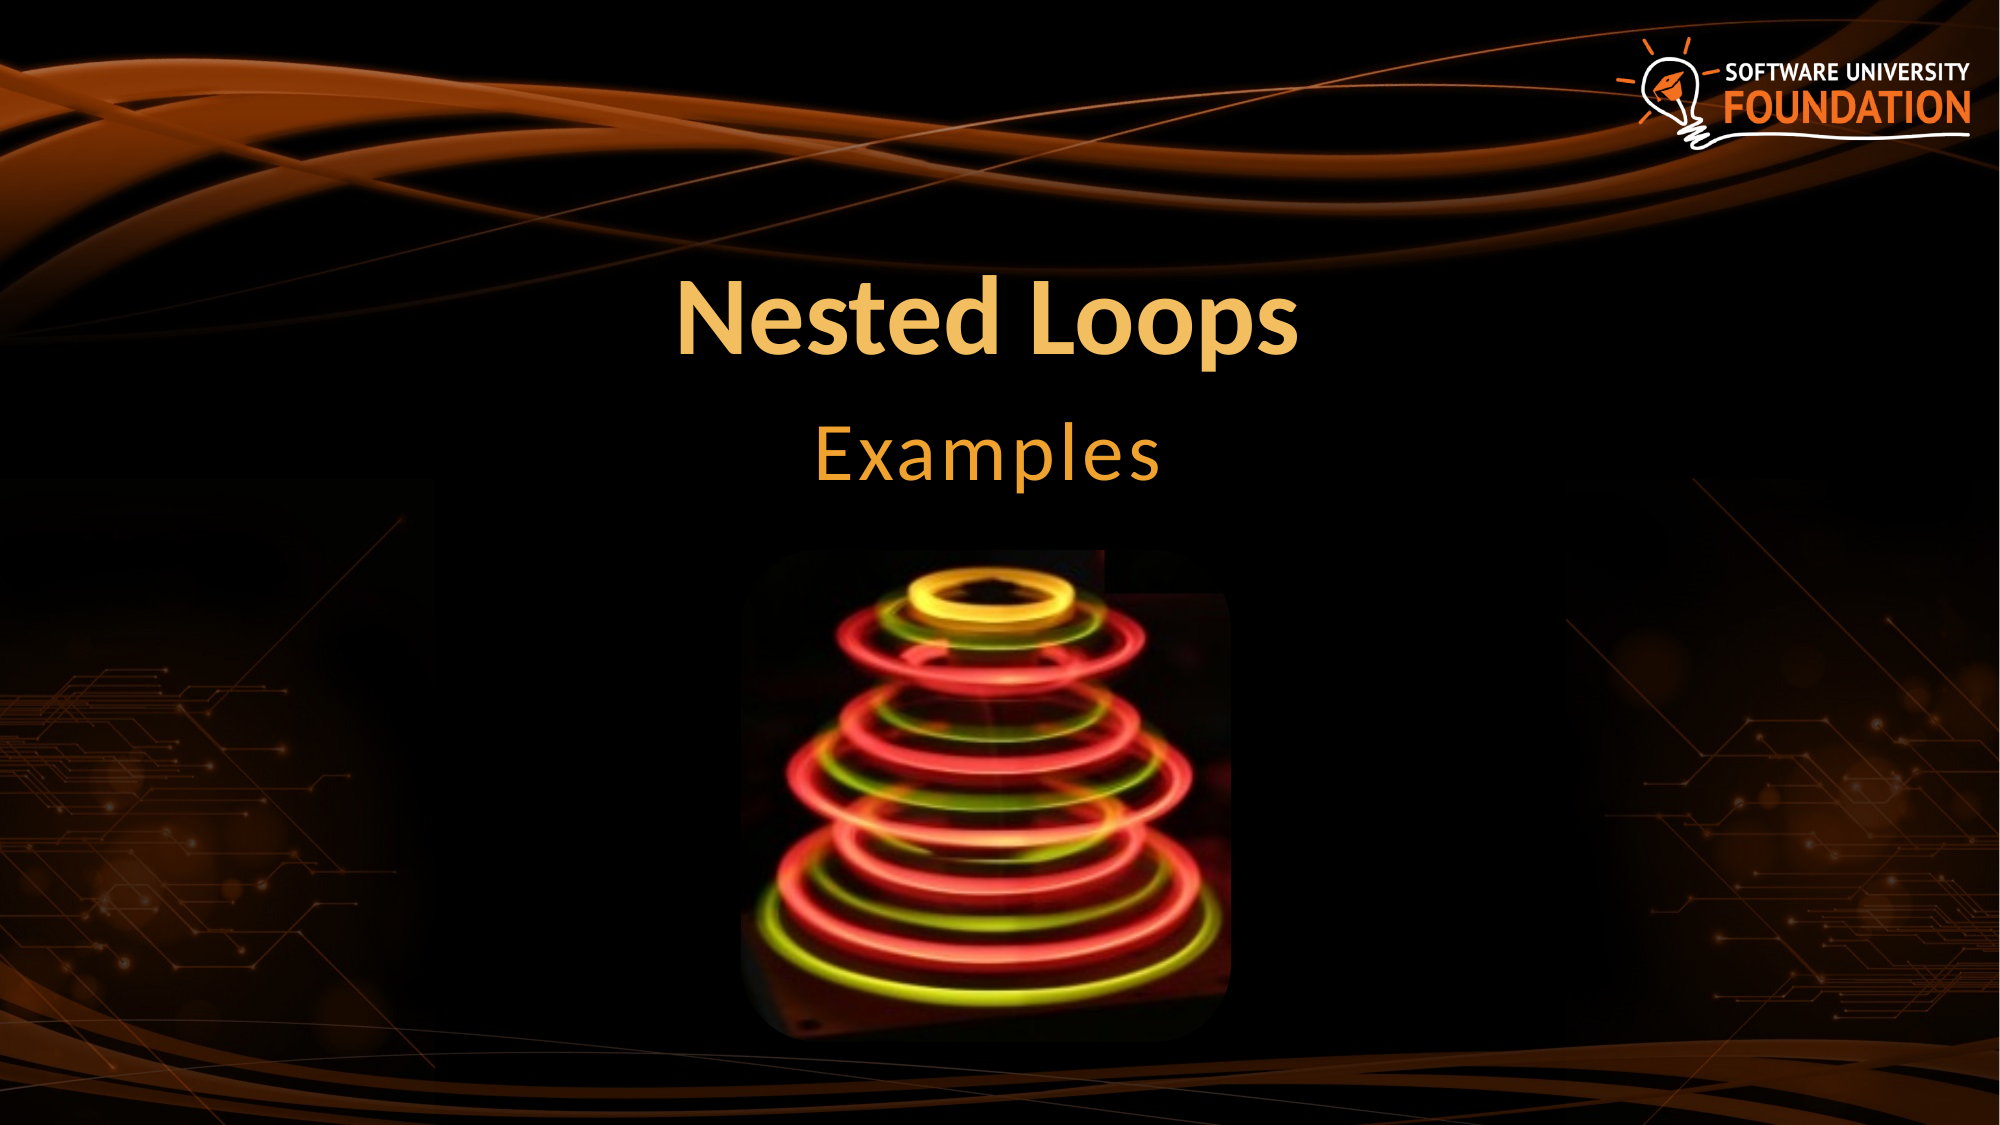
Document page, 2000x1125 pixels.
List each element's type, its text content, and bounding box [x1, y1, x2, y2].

title Nested Loops [385, 221, 1591, 384]
picture [0, 0, 2000, 1125]
text_box Examples [537, 386, 1437, 504]
